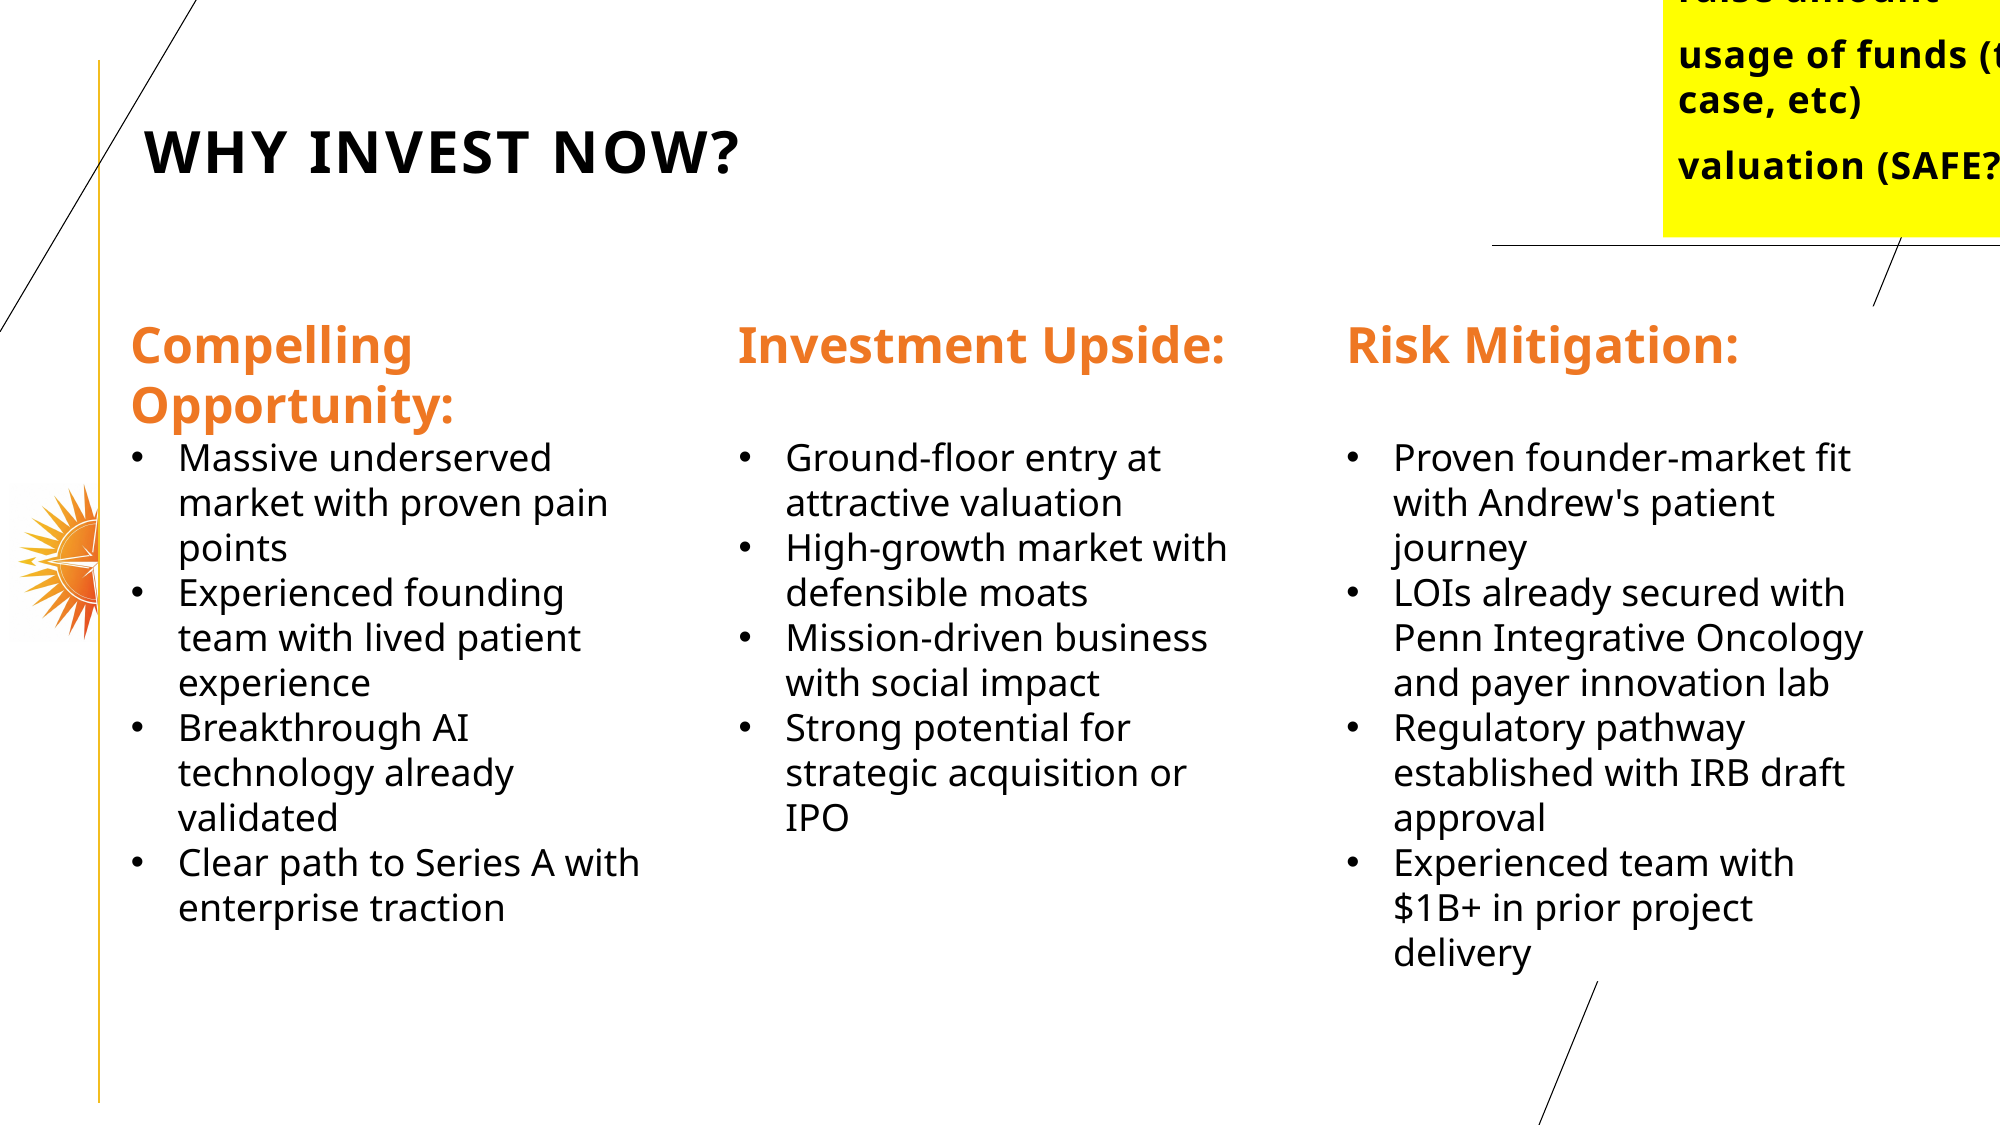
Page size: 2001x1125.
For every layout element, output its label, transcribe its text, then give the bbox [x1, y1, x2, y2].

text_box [116, 306, 1884, 943]
picture [10, 484, 98, 642]
list raise amount usage of funds (team, business case, etc) valuation (SAFE?) [1663, 0, 2000, 238]
title Why Invest Now? [129, 96, 1461, 195]
